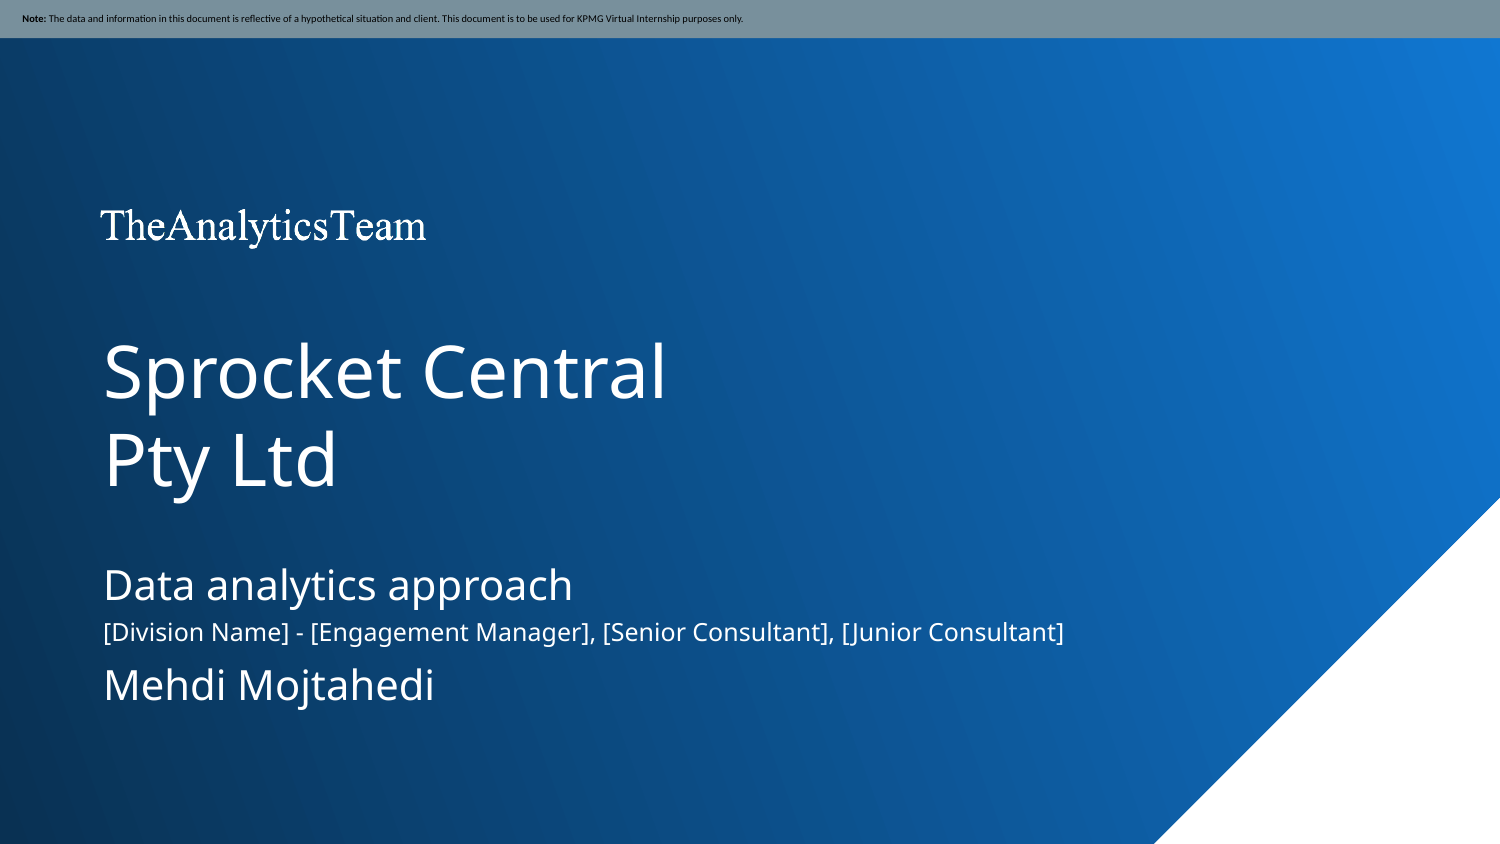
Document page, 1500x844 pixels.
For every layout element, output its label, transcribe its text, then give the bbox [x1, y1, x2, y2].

text_box Sprocket Central Pty Ltd [88, 310, 737, 516]
text_box Note: The data and information in this document is reflective of a hypothetical situation and client. This document is to be used for KPMG Virtual Internship purposes only. [0, 0, 1500, 39]
text_box Data analytics approach Mehdi Mojtahedi [88, 543, 999, 601]
text_box [0, 39, 1500, 844]
picture [100, 208, 427, 249]
text_box Data analytics approach Mehdi Mojtahedi [88, 662, 999, 724]
text_box [Division Name] - [Engagement Manager], [Senior Consultant], [Junior Consultant] [88, 601, 1114, 662]
